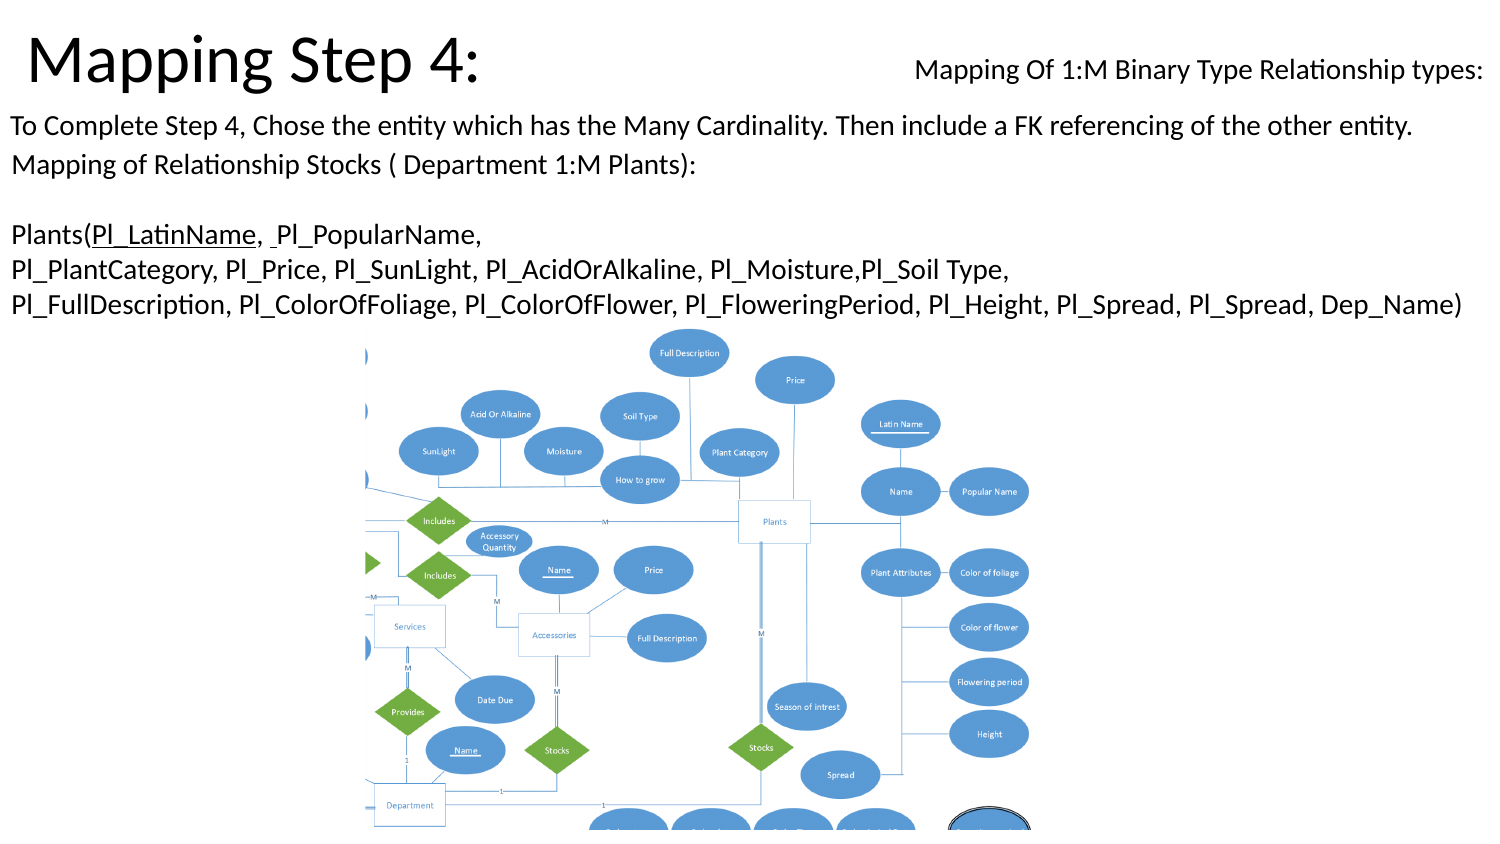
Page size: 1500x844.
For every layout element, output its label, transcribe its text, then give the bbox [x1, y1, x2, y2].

title Mapping Step 4: [15, 0, 1309, 100]
text_box To Complete Step 4, Chose the entity which has the Many Cardinality. Then include a FK referencing of the other entity. [0, 100, 1431, 194]
text_box Mapping Of 1:M Binary Type Relationship types: [887, 44, 1500, 90]
picture [365, 321, 1084, 830]
text_box Mapping of Relationship Stocks ( Department 1:M Plants): Plants(Pl_LatinName, Pl_PopularName, Pl_PlantCategory, Pl_Price, Pl_SunLight, Pl_AcidOrAlkaline, Pl_Moisture,Pl_Soil Type, Pl_FullDescription, Pl_ColorOfFoliage, Pl_ColorOfFlower, Pl_FloweringPeriod, Pl_Height, Pl_Spread, Pl_Spread, Dep_Name) [0, 139, 1500, 492]
